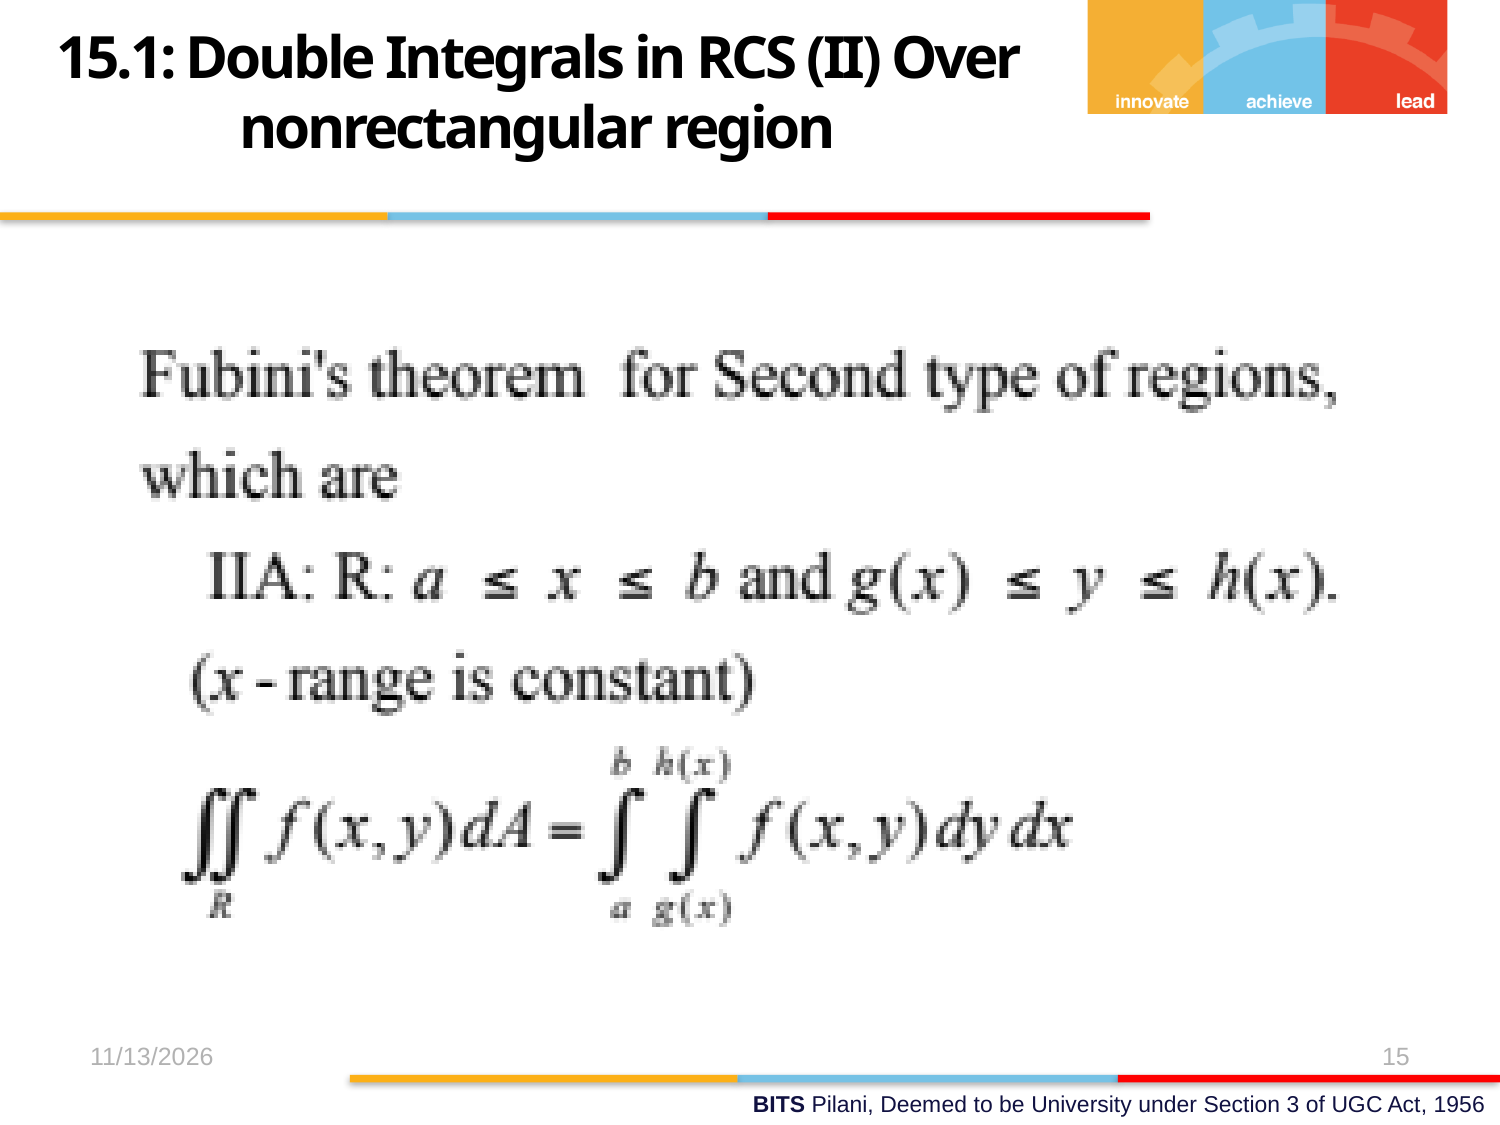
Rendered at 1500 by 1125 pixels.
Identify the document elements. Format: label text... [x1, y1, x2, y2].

text_box 15.1: Double Integrals in RCS (II) Over nonrectangular region [0, 12, 1075, 200]
slide_number 15 [1074, 1025, 1425, 1085]
slide_number 29/Oct/17 [75, 1025, 425, 1085]
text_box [130, 334, 1363, 932]
picture [1087, 0, 1448, 114]
